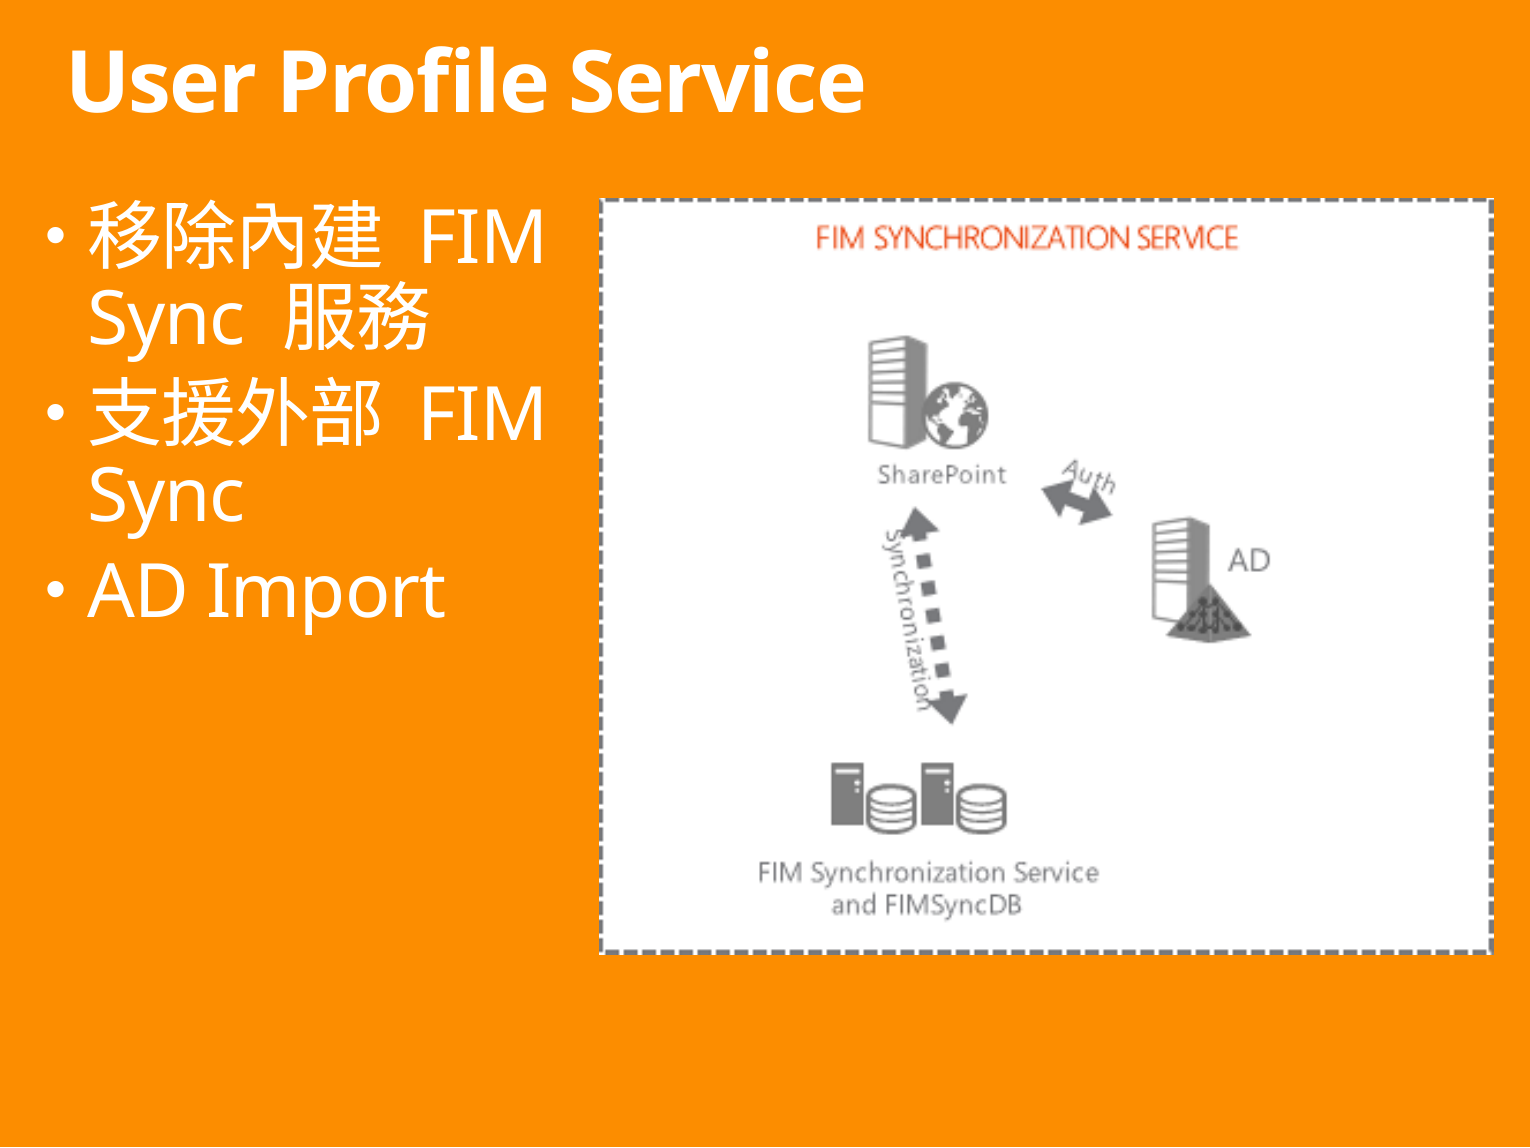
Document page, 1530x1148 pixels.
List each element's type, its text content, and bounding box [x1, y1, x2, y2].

picture [599, 198, 1495, 956]
list 移除內建 FIM Sync 服務 支援外部 FIM Sync AD Import [45, 198, 565, 645]
title User Profile Service [65, 38, 1465, 164]
